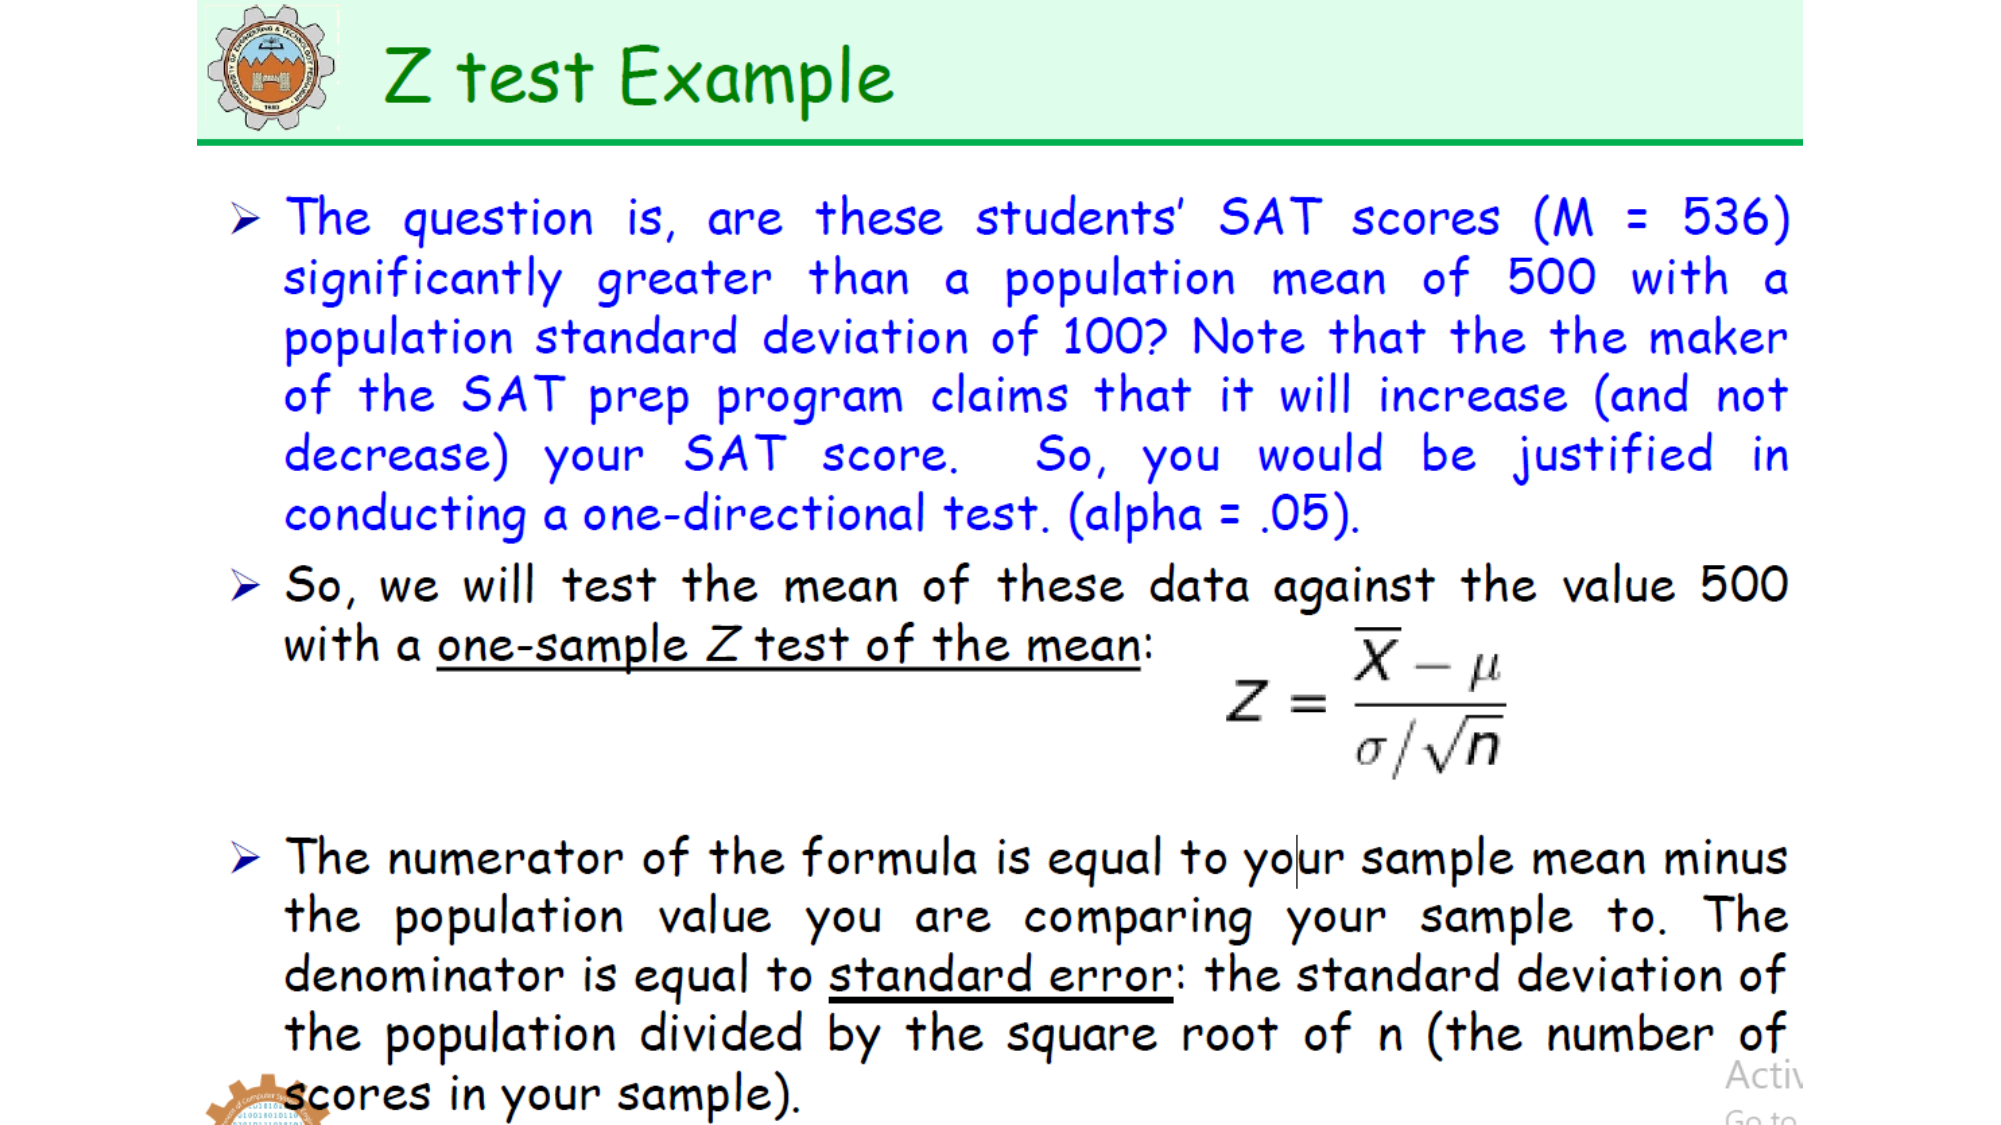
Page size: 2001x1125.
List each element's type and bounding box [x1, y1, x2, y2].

picture [196, 0, 1803, 1125]
